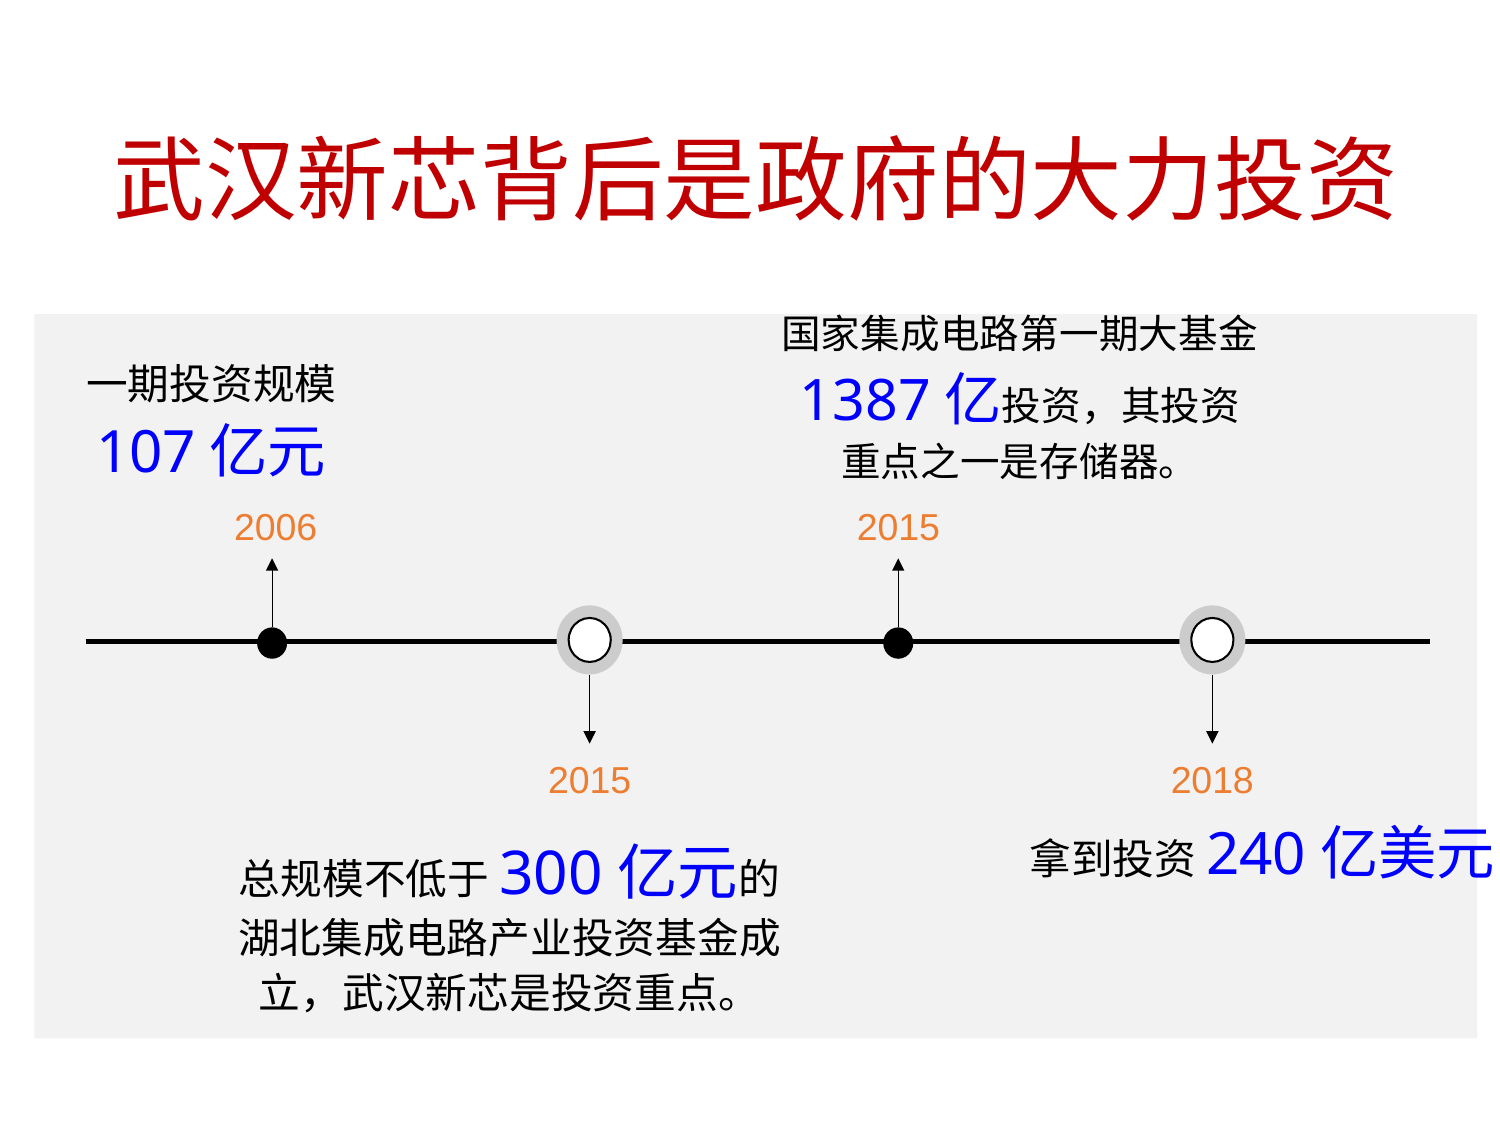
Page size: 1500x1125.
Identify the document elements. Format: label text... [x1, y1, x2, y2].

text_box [14, 296, 1500, 1049]
text_box 武汉新芯背后是政府的大力投资 [61, 80, 1451, 279]
